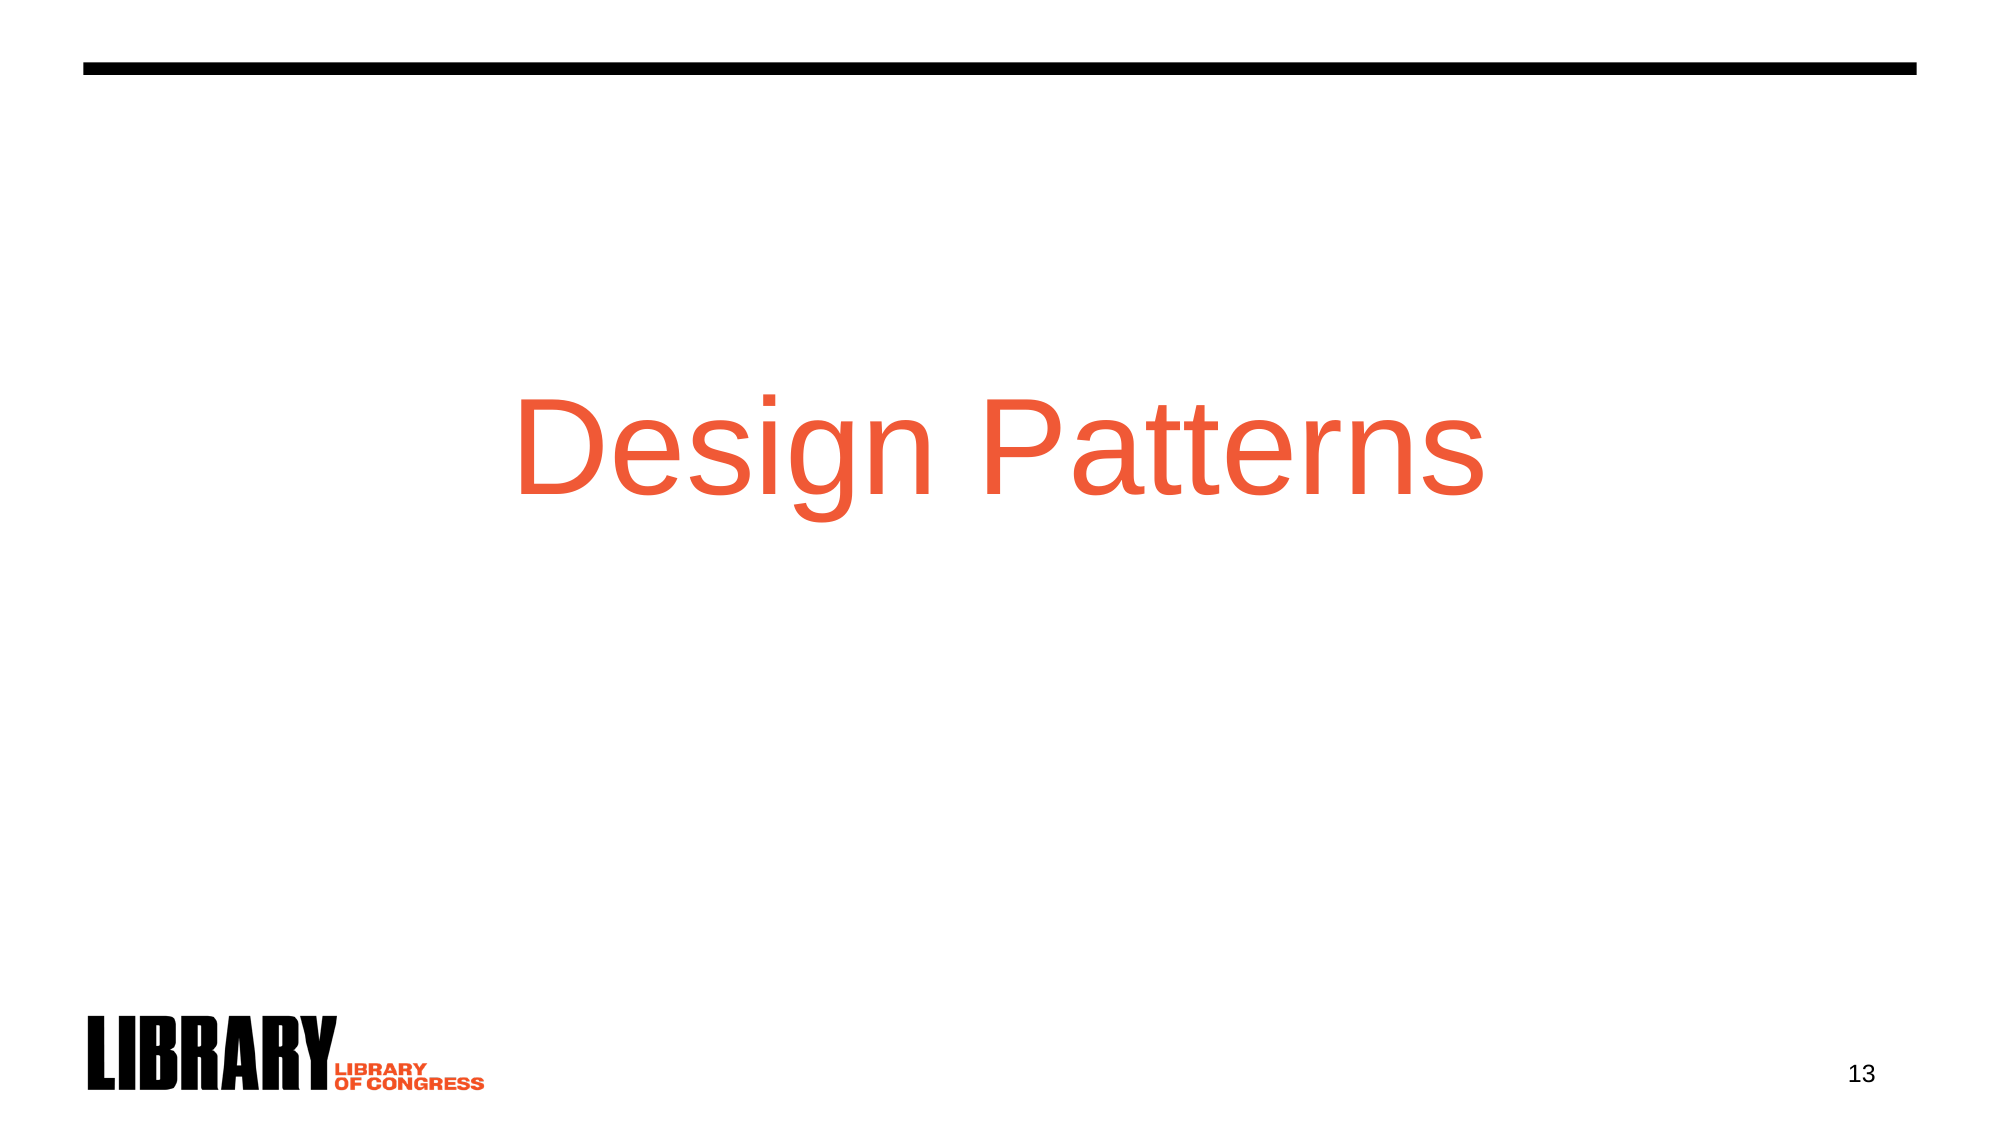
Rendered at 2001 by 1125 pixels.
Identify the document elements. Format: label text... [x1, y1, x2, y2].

picture [83, 1012, 488, 1093]
slide_number 13 [1749, 1049, 1967, 1101]
title Design Patterns [150, 349, 1850, 591]
